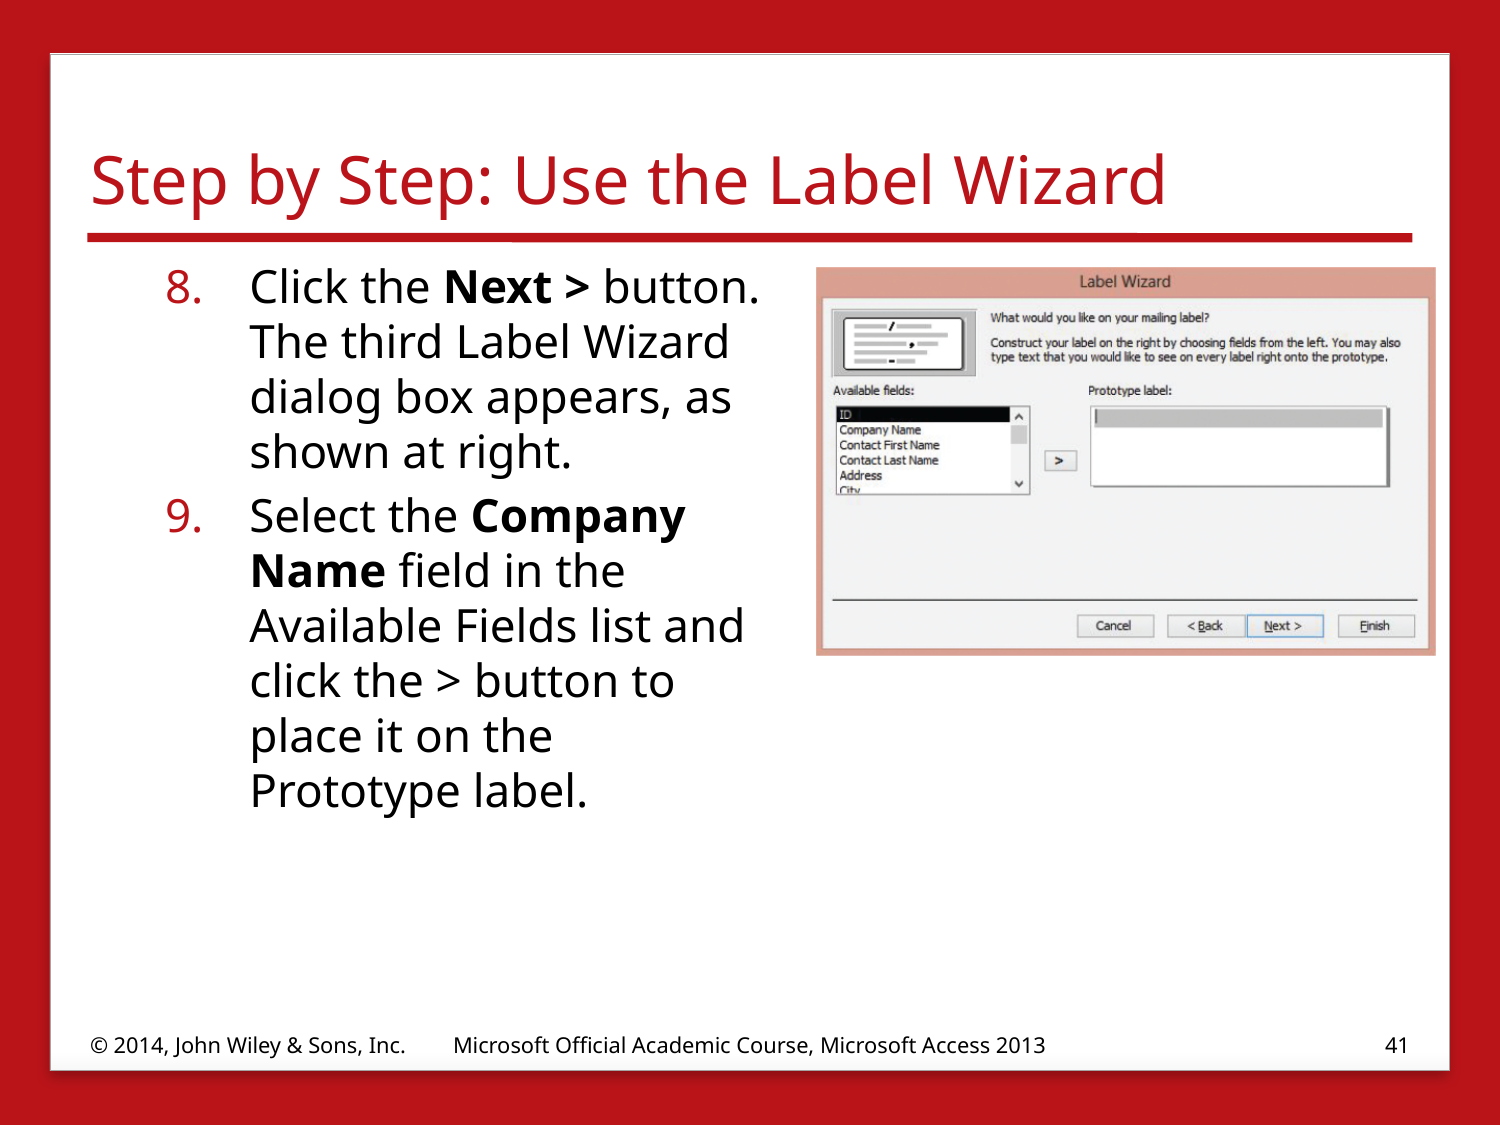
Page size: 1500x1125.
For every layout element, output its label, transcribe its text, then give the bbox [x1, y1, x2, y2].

slide_number © 2014, John Wiley & Sons, Inc. [74, 1024, 426, 1103]
picture [812, 262, 1442, 662]
slide_number 41 [1074, 1024, 1426, 1103]
footer Microsoft Official Academic Course, Microsoft Access 2013 [431, 1024, 1069, 1103]
title Step by Step: Use the Label Wizard [74, 74, 1426, 226]
list Click the Next > button. The third Label Wizard dialog box appears, as shown at right. Select the Company Name field in the Available Fields list and click the > button to place it on the Prototype label. [75, 249, 788, 1063]
